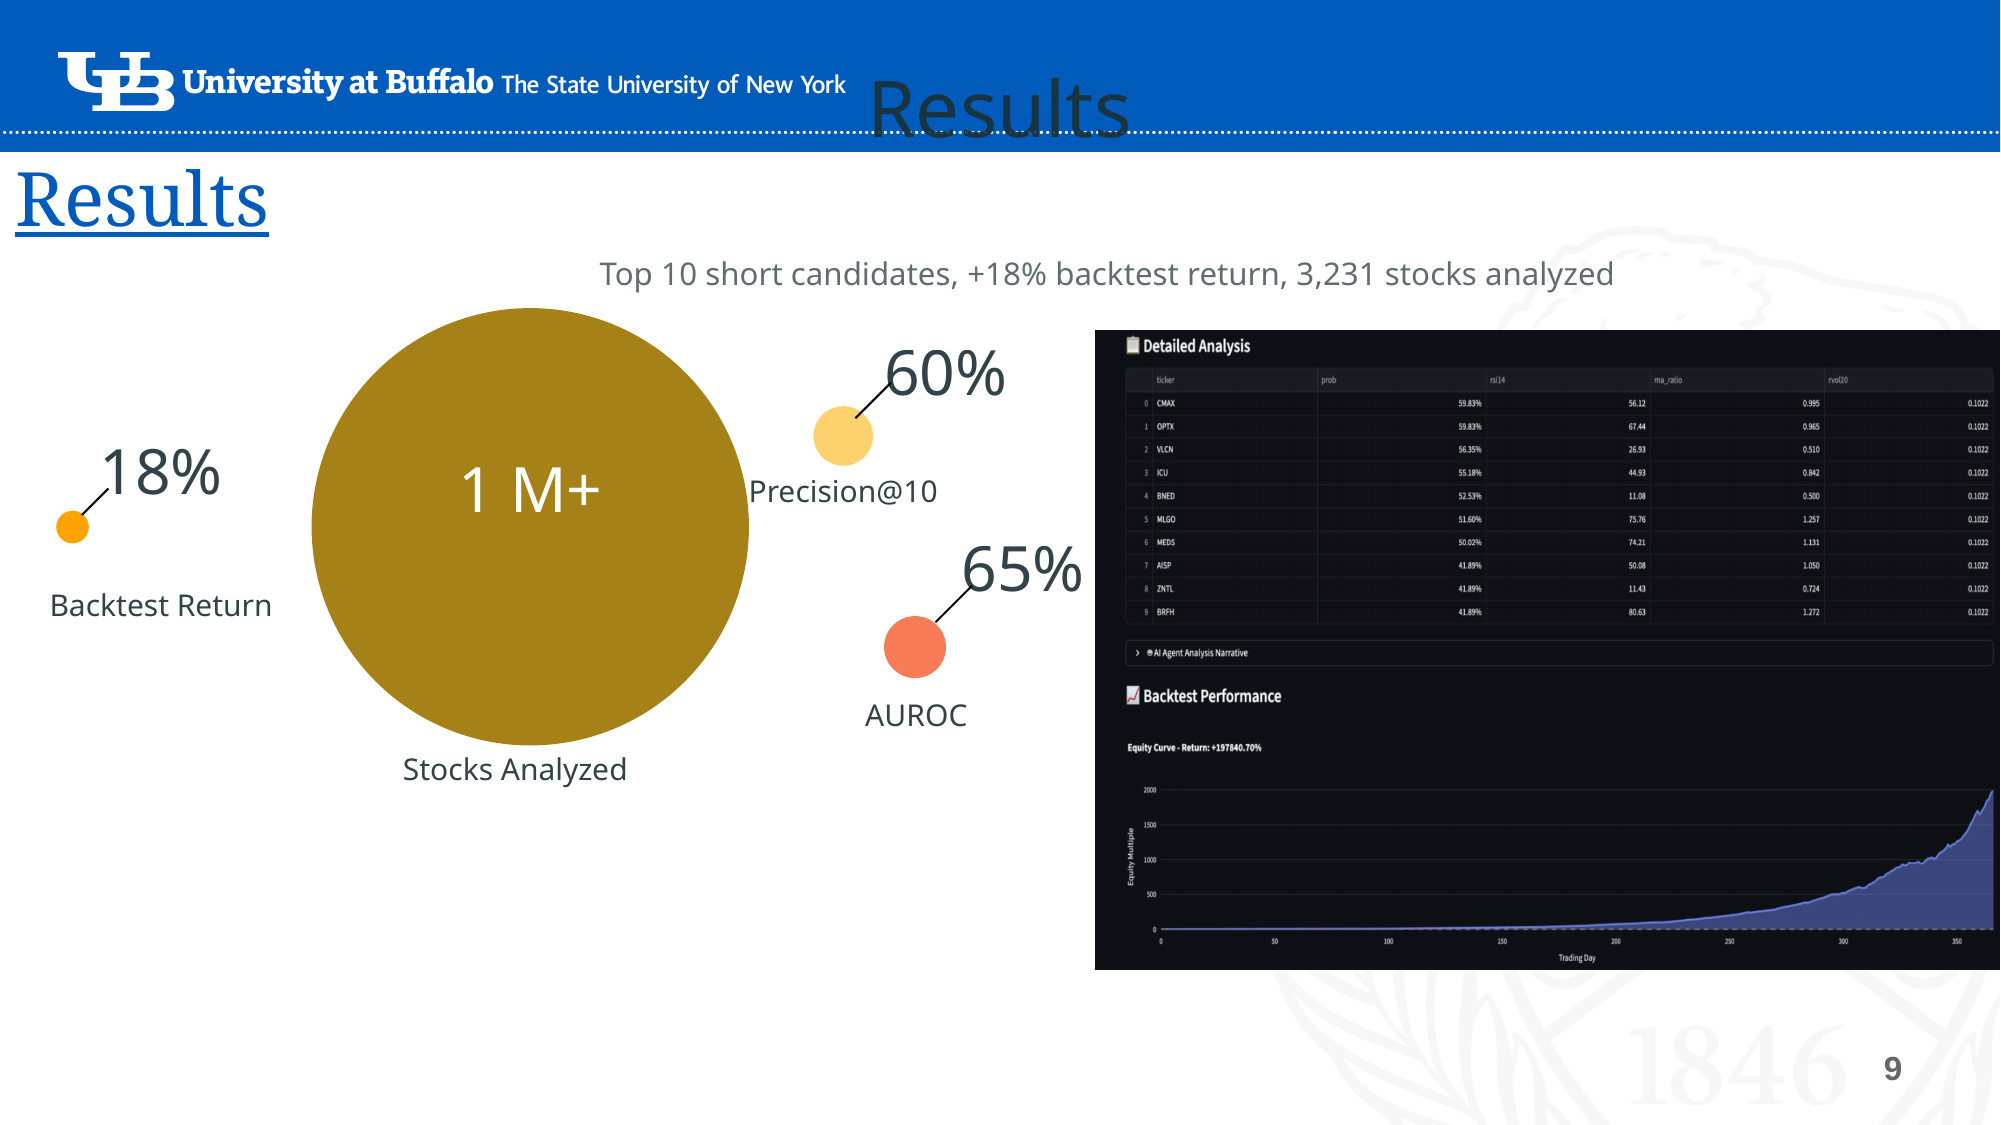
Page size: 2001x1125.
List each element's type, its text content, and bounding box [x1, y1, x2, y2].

text_box [56, 510, 89, 544]
footer 9 [1242, 1036, 1918, 1097]
text_box Backtest Return [0, 580, 333, 623]
text_box 60% [873, 334, 1020, 409]
title Results [0, 154, 697, 250]
text_box Top 10 short candidates, +18% backtest return, 3,231 stocks analyzed [108, 247, 2000, 292]
text_box [884, 616, 947, 679]
text_box AUROC [675, 690, 1095, 733]
text_box Results [0, 61, 2000, 154]
text_box 1 M+ [423, 451, 637, 526]
text_box [311, 308, 749, 744]
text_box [1095, 330, 2000, 970]
text_box Stocks Analyzed [274, 744, 756, 787]
text_box Precision@10 [602, 466, 1084, 509]
text_box 65% [953, 530, 1093, 605]
text_box [813, 406, 874, 466]
text_box 18% [95, 433, 228, 507]
picture [0, 0, 2001, 1125]
